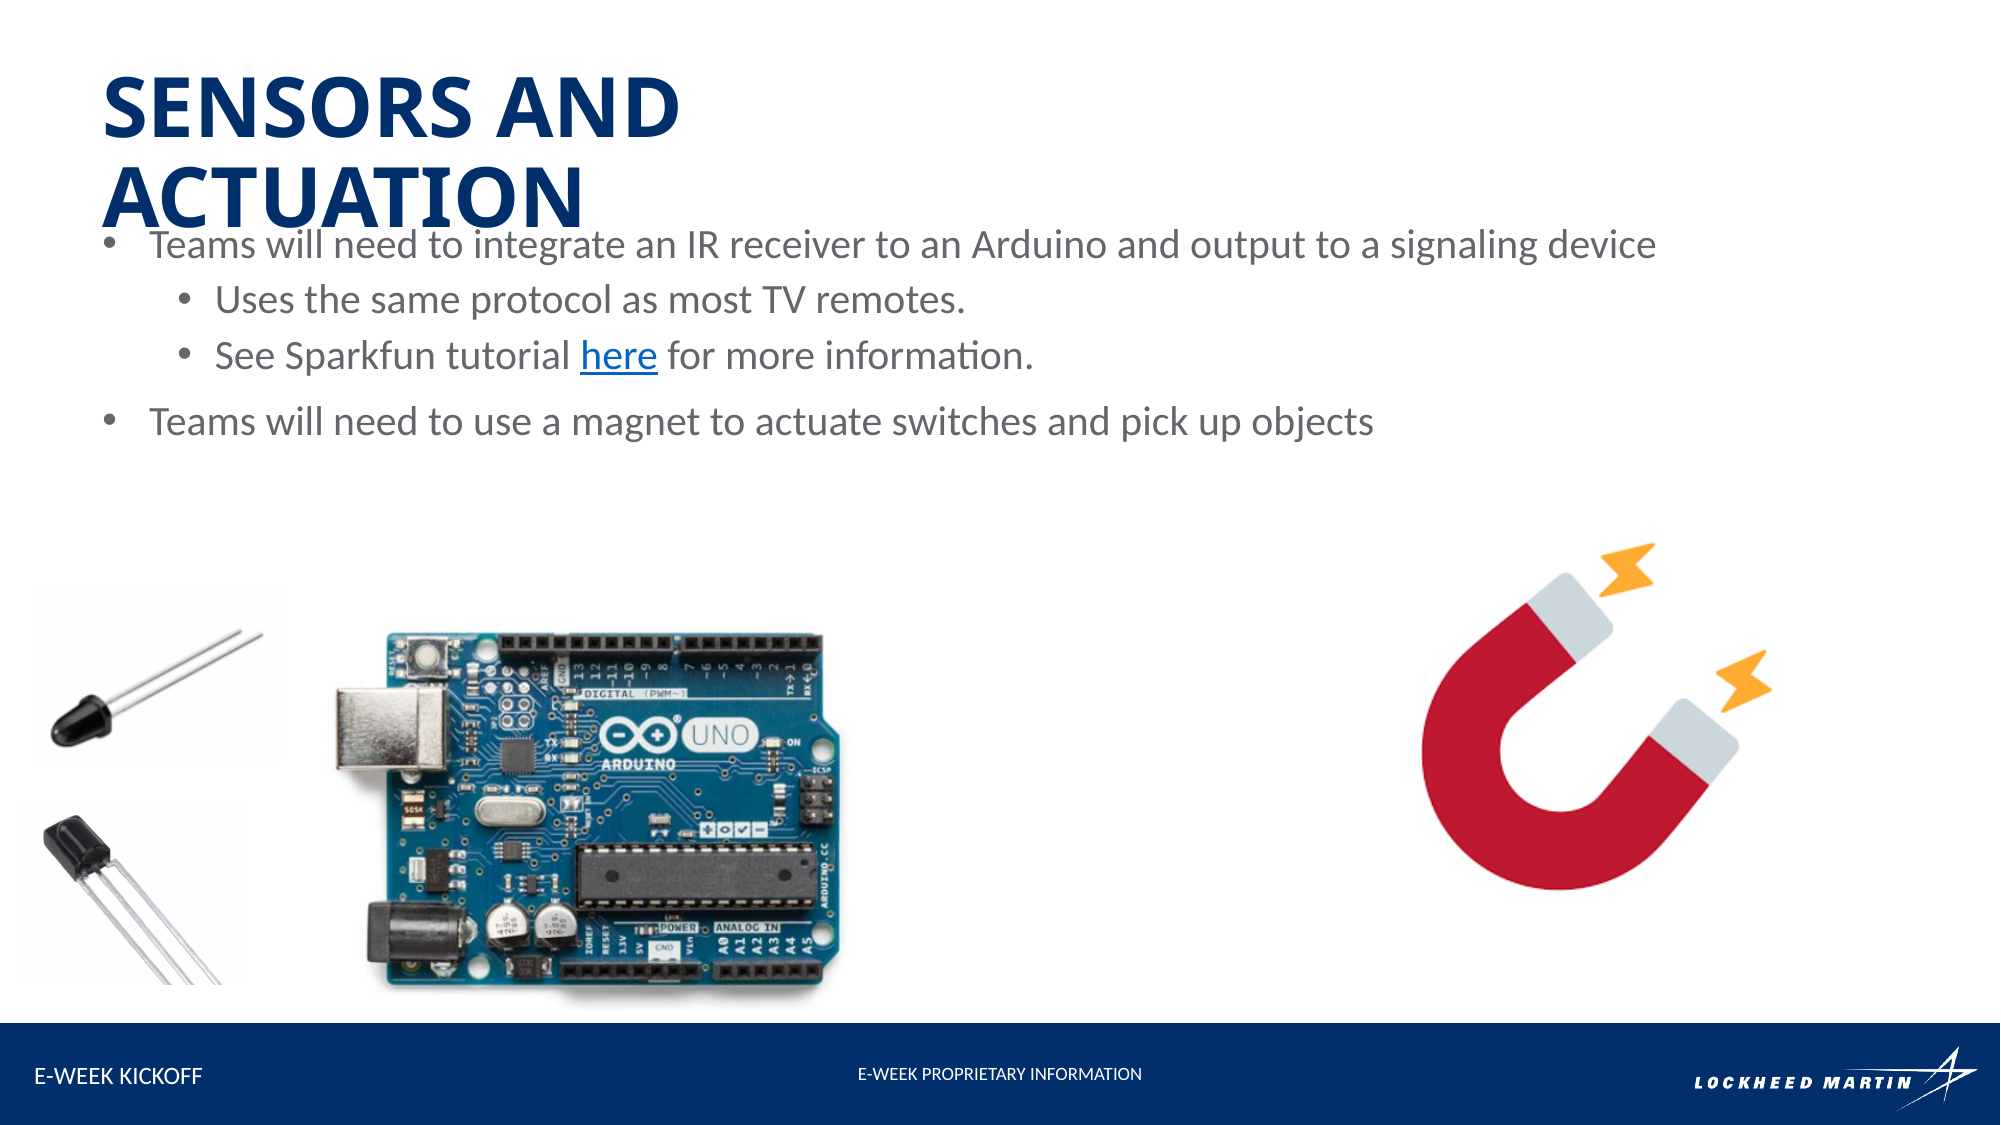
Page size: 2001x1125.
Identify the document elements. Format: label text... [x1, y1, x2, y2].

picture [313, 616, 864, 1013]
picture [20, 801, 248, 985]
picture [34, 562, 284, 763]
list Teams will need to integrate an IR receiver to an Arduino and output to a signaling device Uses the same protocol as most TV remotes. See Sparkfun tutorial here for more information. Teams will need to use a magnet to actuate switches and pick up objects [87, 215, 1928, 935]
list Sensors and actuation [87, 57, 1174, 150]
picture [1421, 541, 1773, 893]
